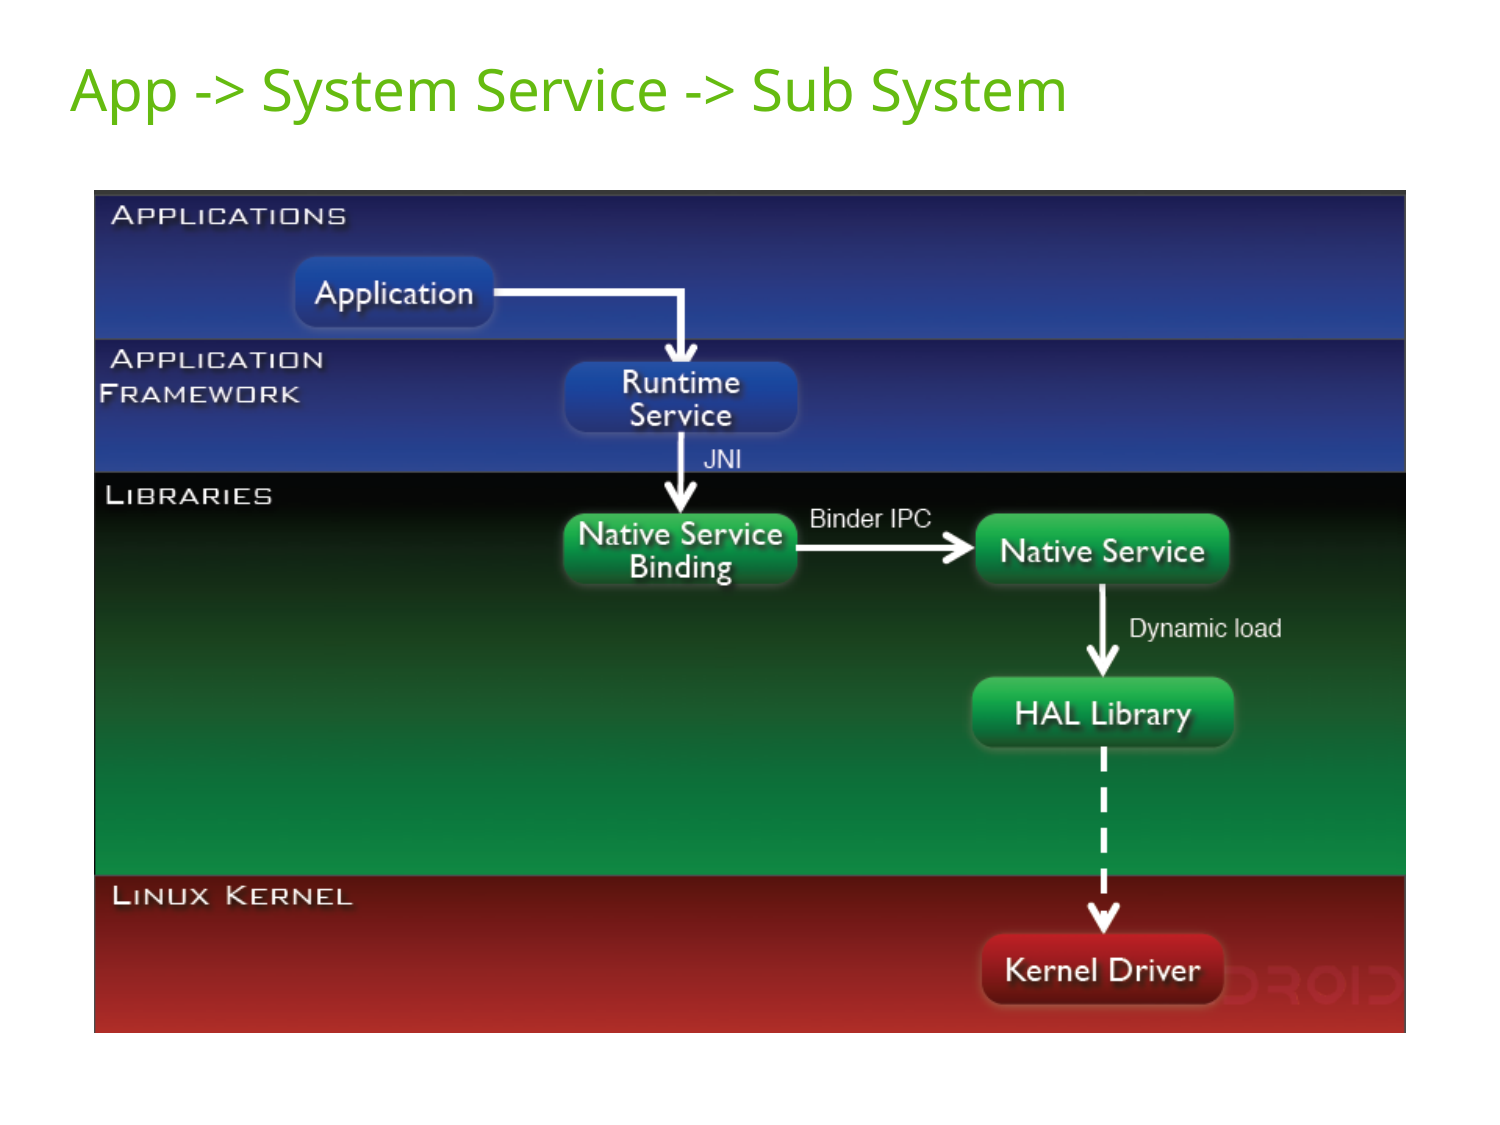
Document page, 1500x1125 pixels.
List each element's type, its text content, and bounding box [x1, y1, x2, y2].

picture [94, 189, 1406, 1033]
title App -> System Service -> Sub System [70, 52, 1430, 139]
